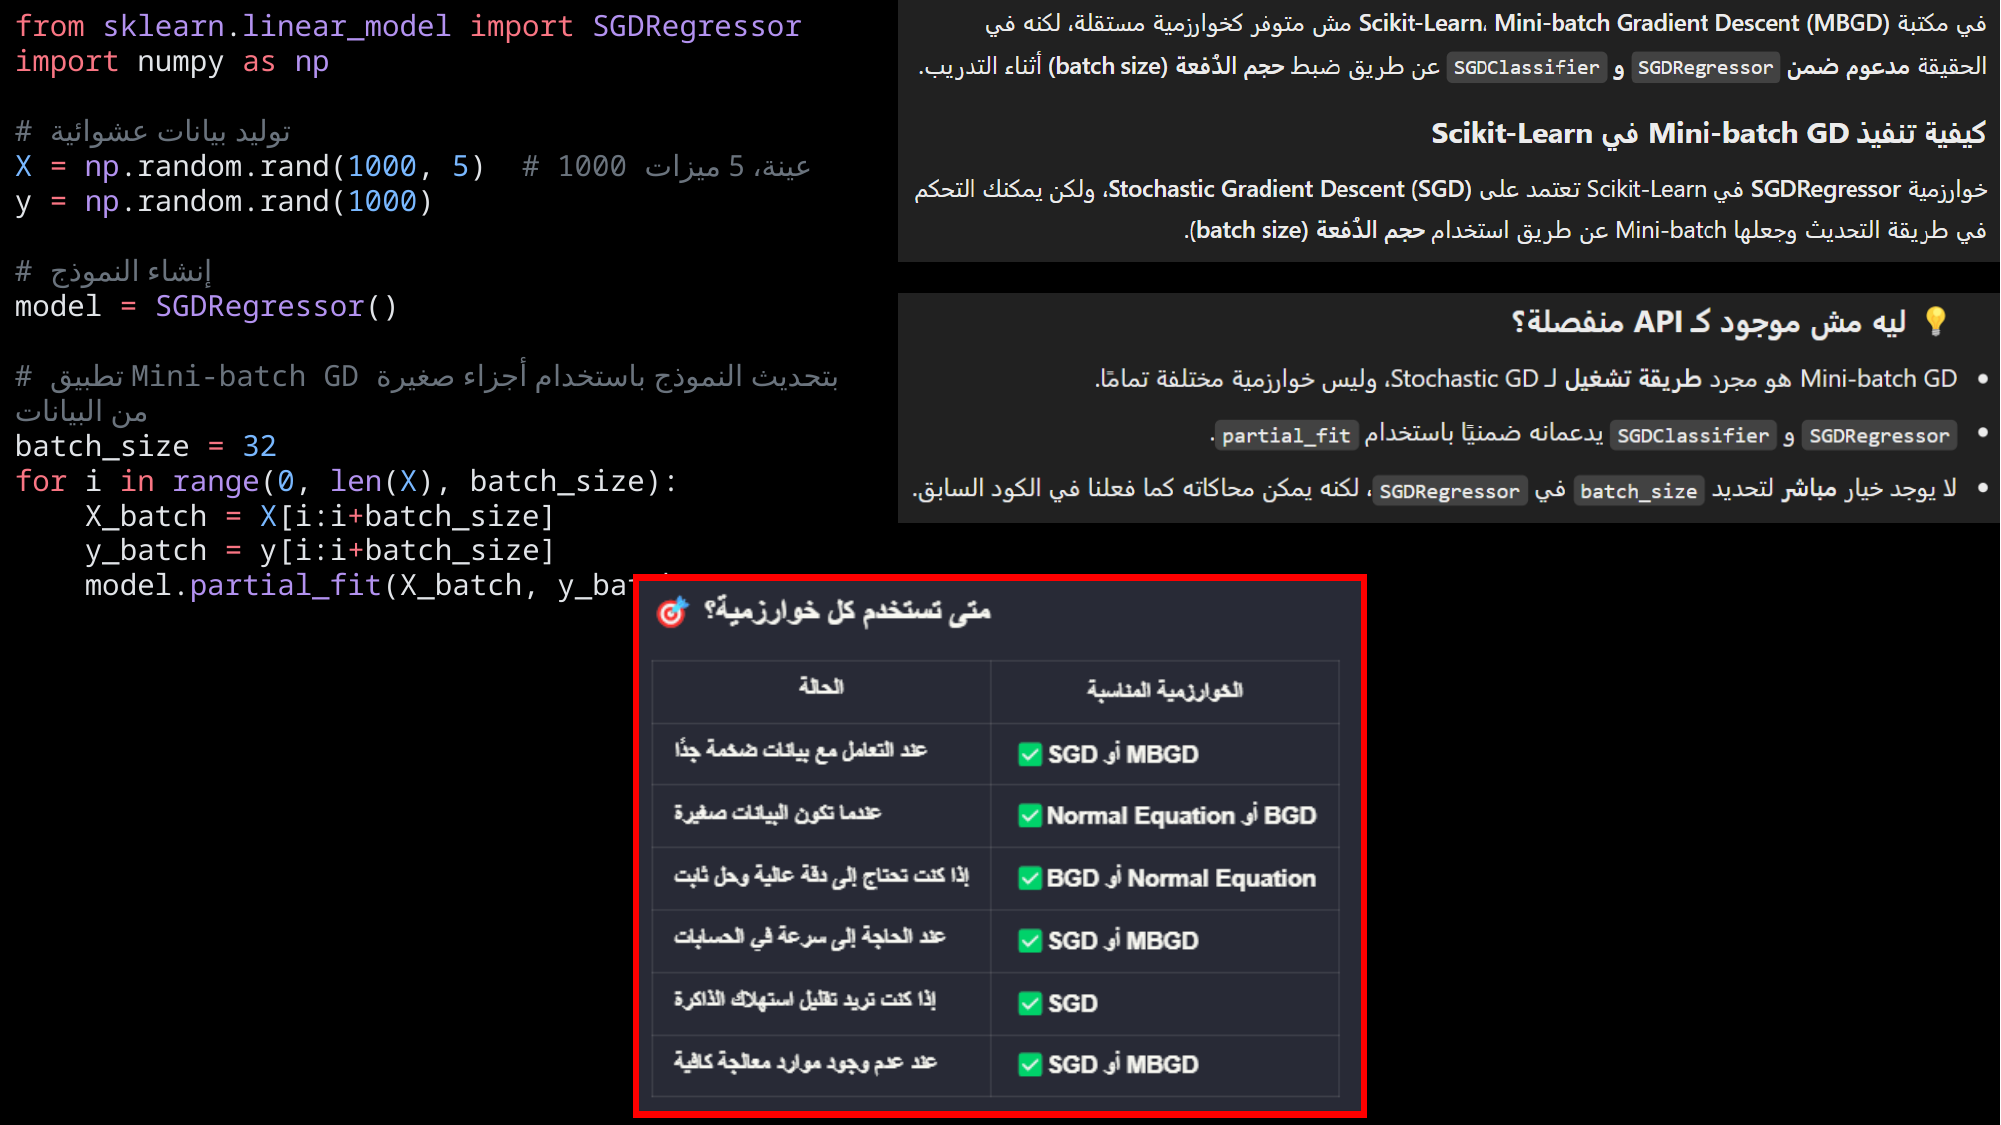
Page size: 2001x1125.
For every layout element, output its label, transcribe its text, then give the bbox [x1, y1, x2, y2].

picture [897, 293, 2000, 524]
picture [638, 580, 1362, 1112]
text_box from sklearn.linear_model import SGDRegressor import numpy as np # توليد بيانات عشوائية X = np.random.rand(1000, 5) # 1000 عينة، 5 ميزات y = np.random.rand(1000) # إنشاء النموذج model = SGDRegressor() # تطبيق Mini-batch GD بتحديث النموذج باستخدام أجزاء صغيرة من البيانات batch_size = 32 for i in range(0, len(X), batch_size): X_batch = X[i:i+batch_size] y_batch = y[i:i+batch_size] model.partial_fit(X_batch, y_batch) [0, 0, 899, 609]
picture [897, 0, 2000, 262]
